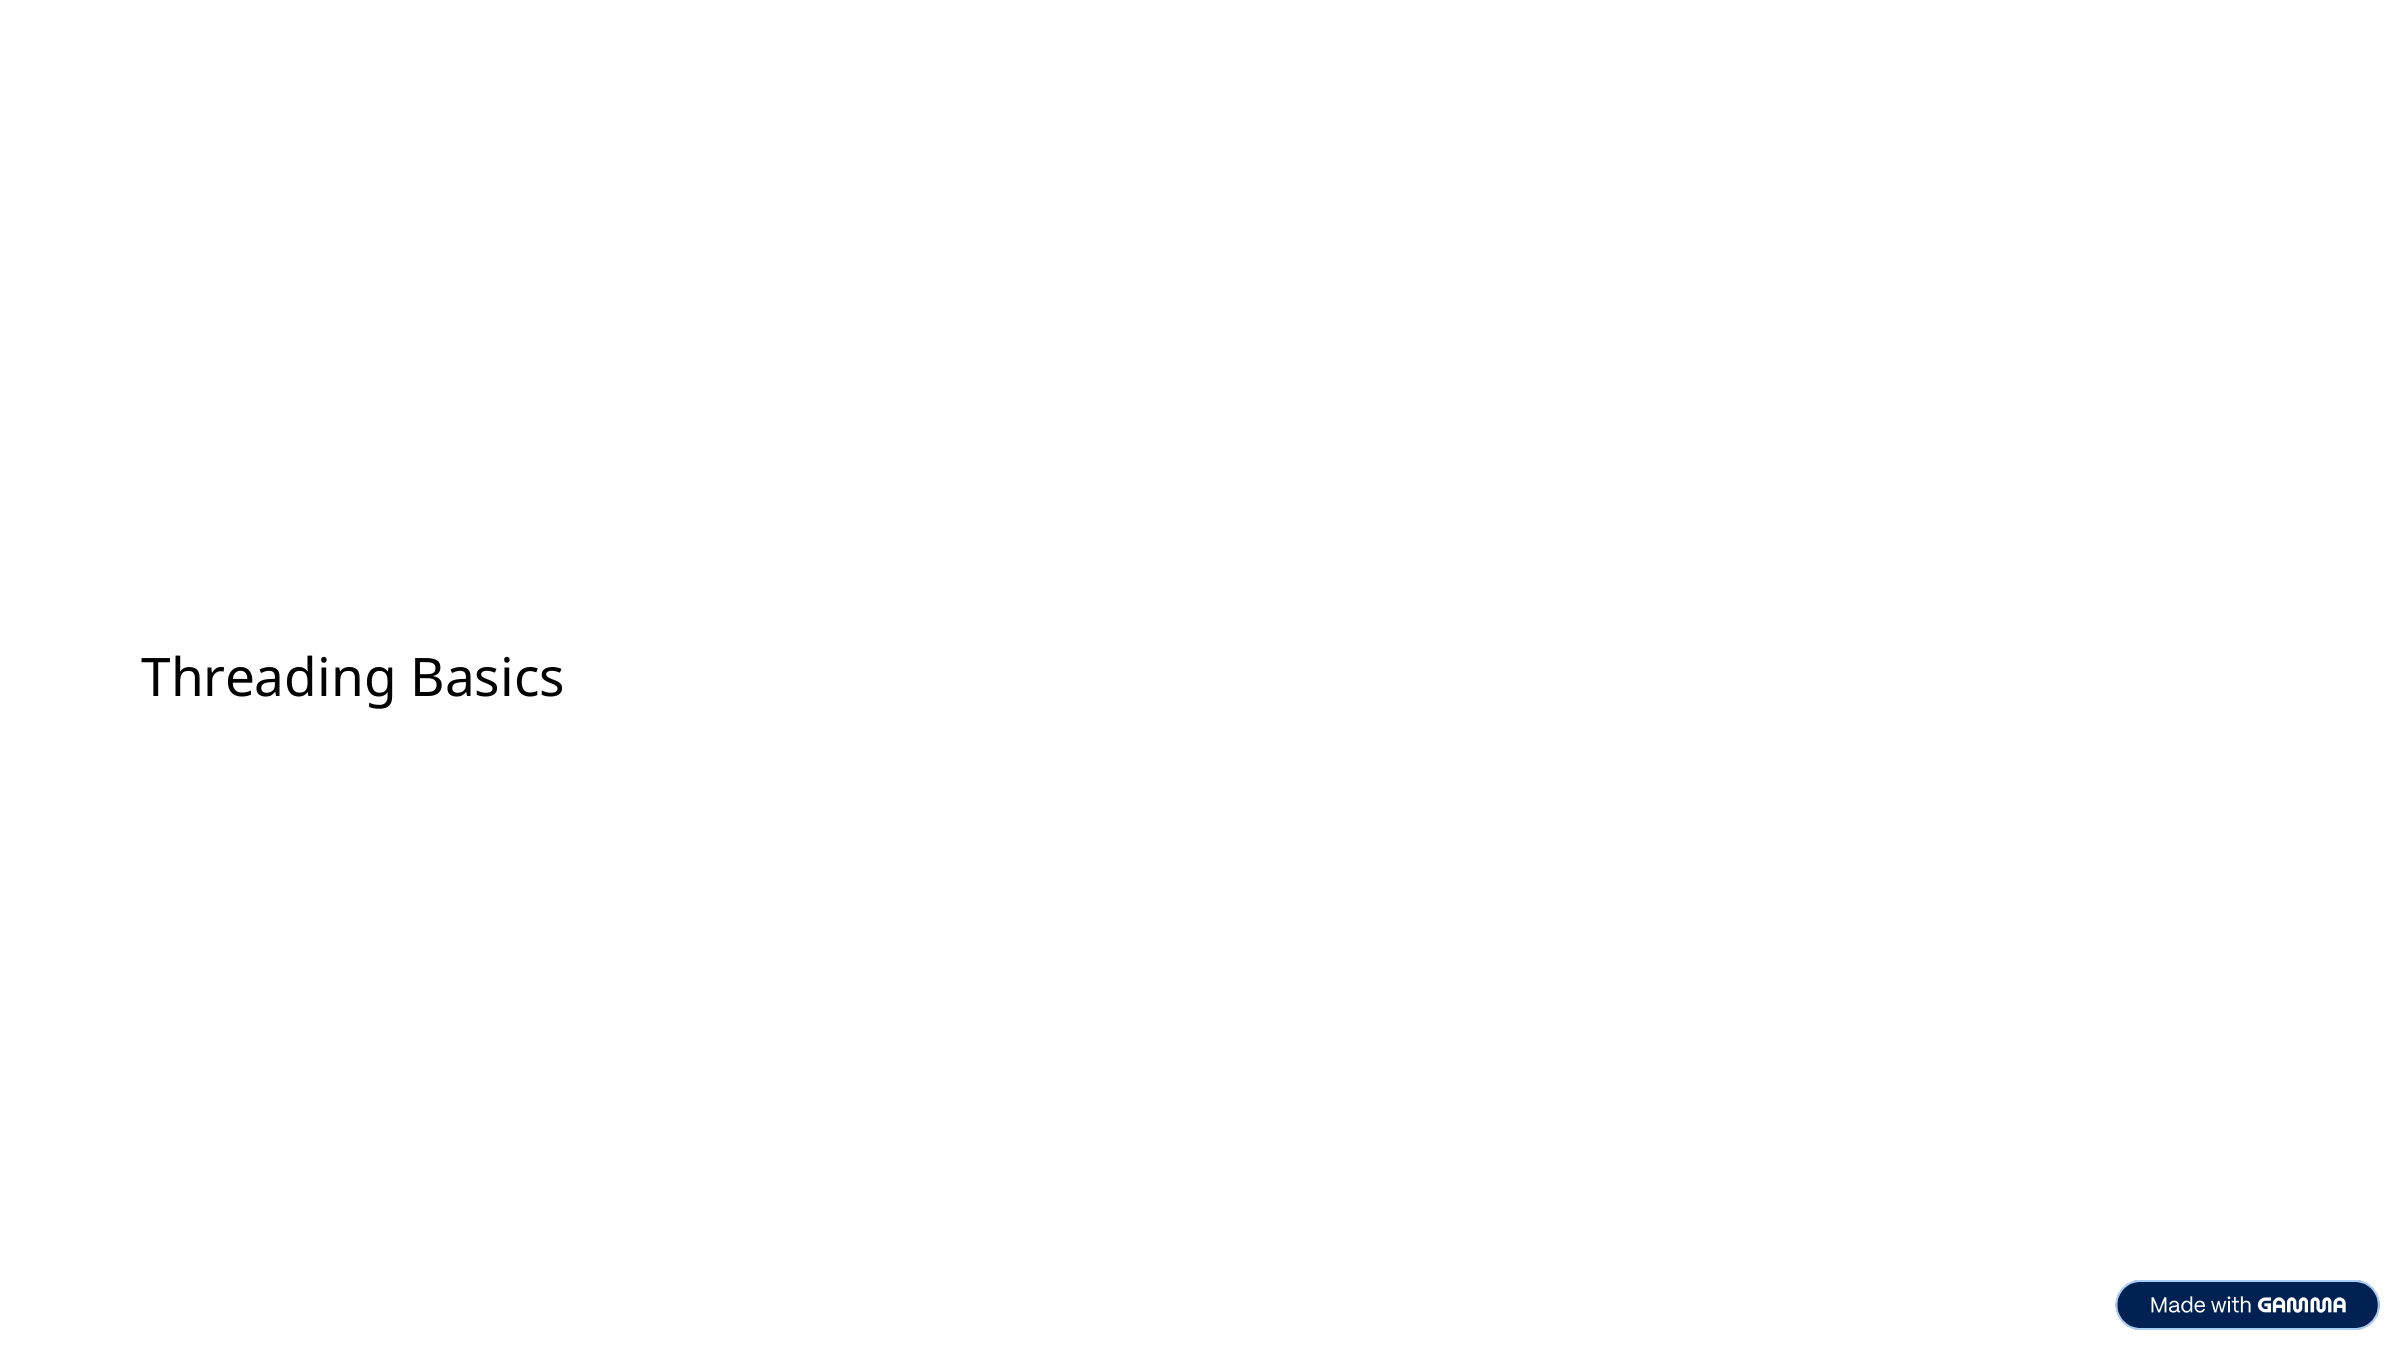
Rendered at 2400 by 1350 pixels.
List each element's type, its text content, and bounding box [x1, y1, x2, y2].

text_box Threading Basics [141, 641, 674, 709]
picture [2106, 1271, 2389, 1339]
